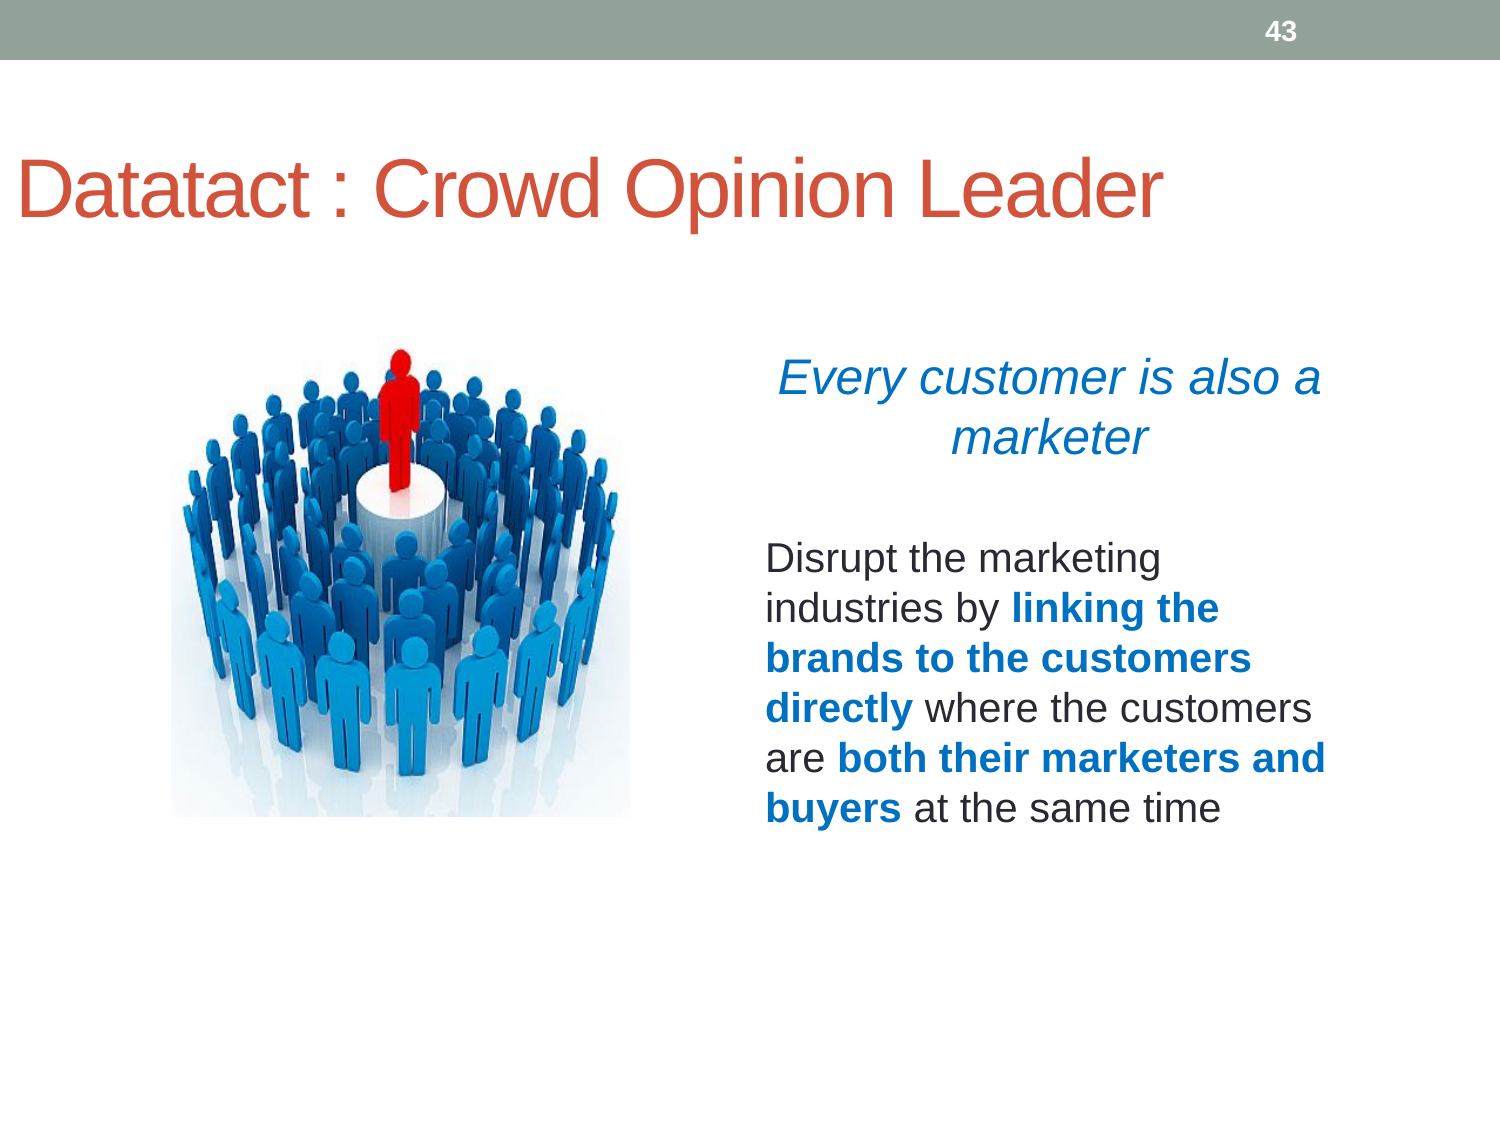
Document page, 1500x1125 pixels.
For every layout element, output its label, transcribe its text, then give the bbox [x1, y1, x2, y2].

list Every customer is also a marketer Disrupt the marketing industries by linking the brands to the customers directly where the customers are both their marketers and buyers at the same time [750, 336, 1350, 869]
slide_number 43 [1250, 3, 1425, 57]
text_box Datatact : Crowd Opinion Leader [0, 101, 1325, 266]
picture [171, 336, 630, 817]
